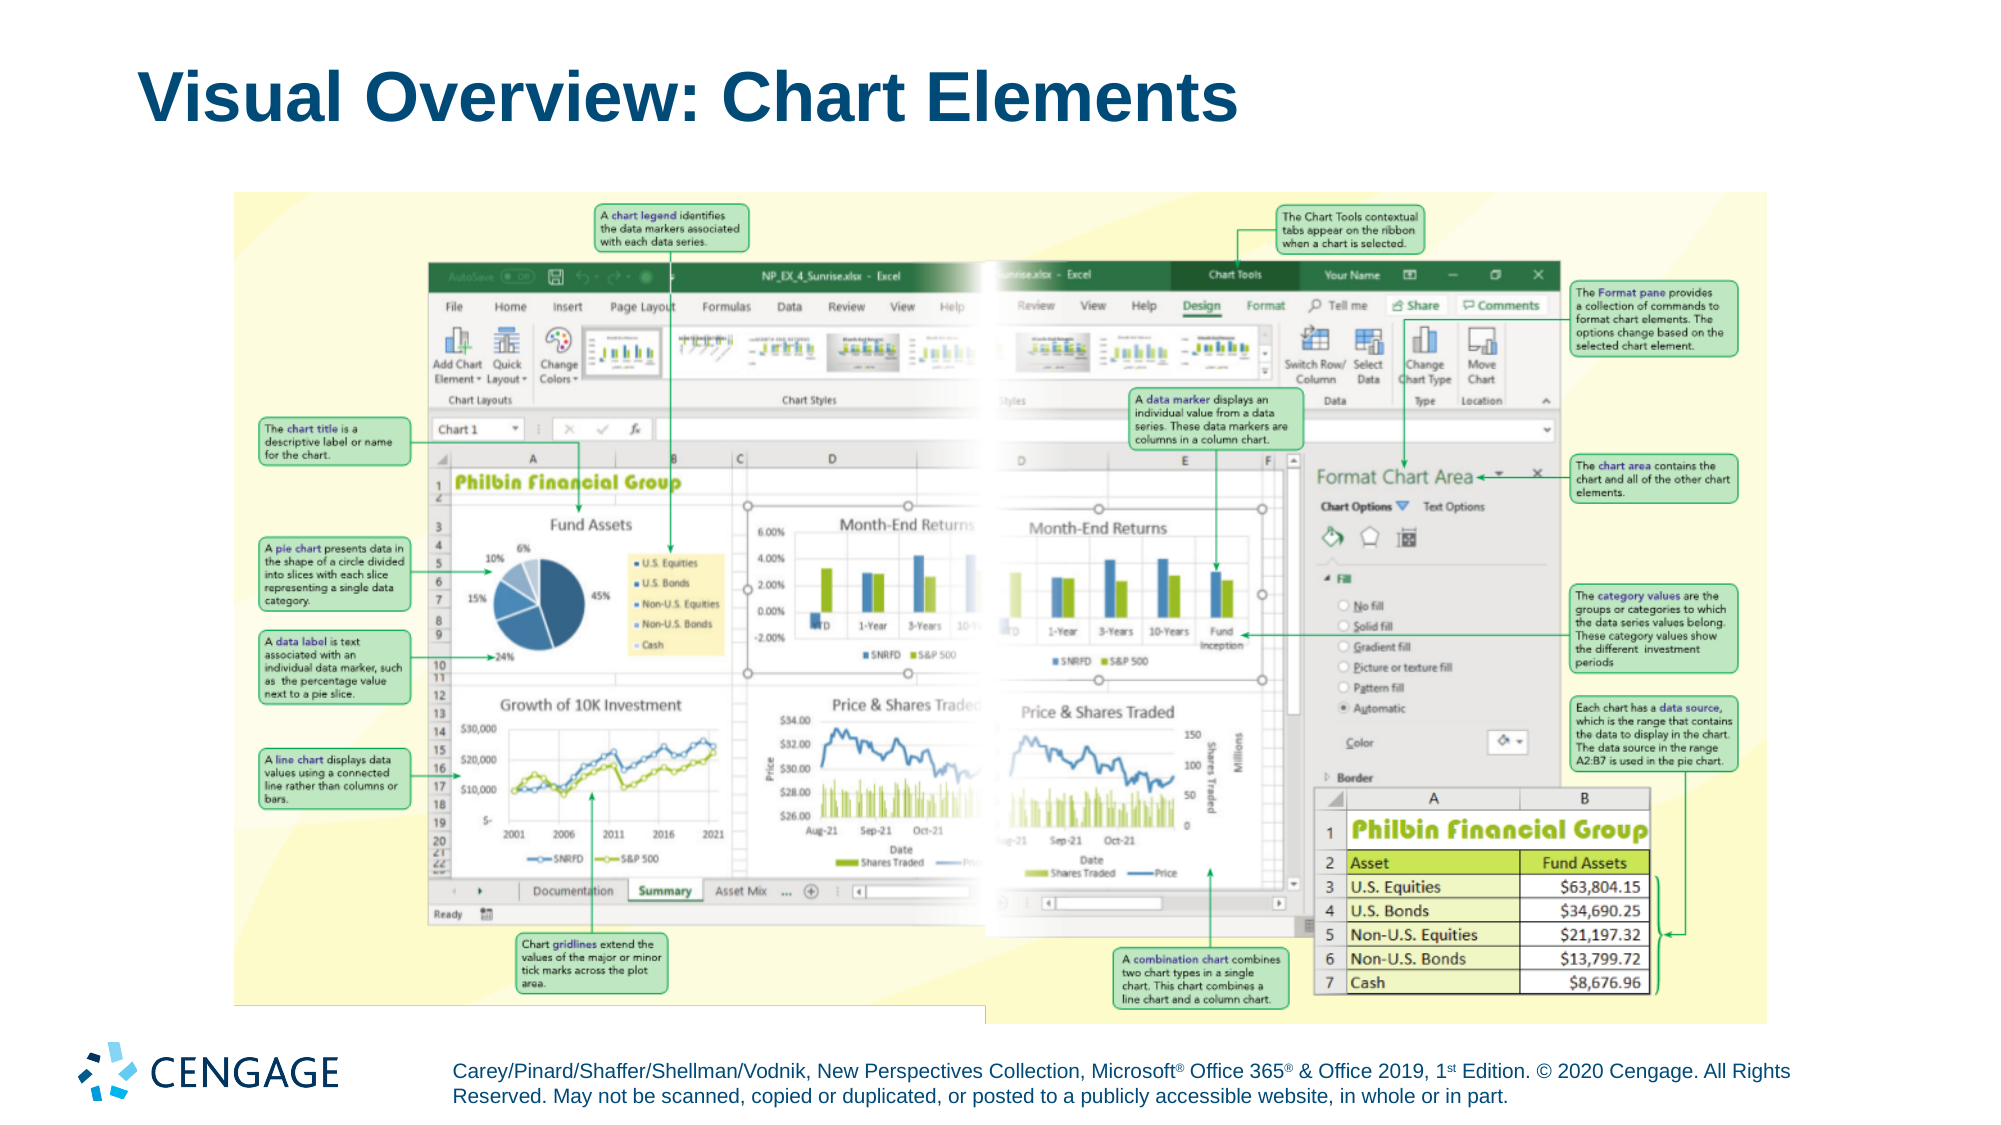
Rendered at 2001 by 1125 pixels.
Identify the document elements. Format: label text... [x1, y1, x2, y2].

picture [78, 1042, 338, 1101]
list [234, 192, 1767, 1024]
title Visual Overview: Chart Elements [137, 59, 1863, 171]
